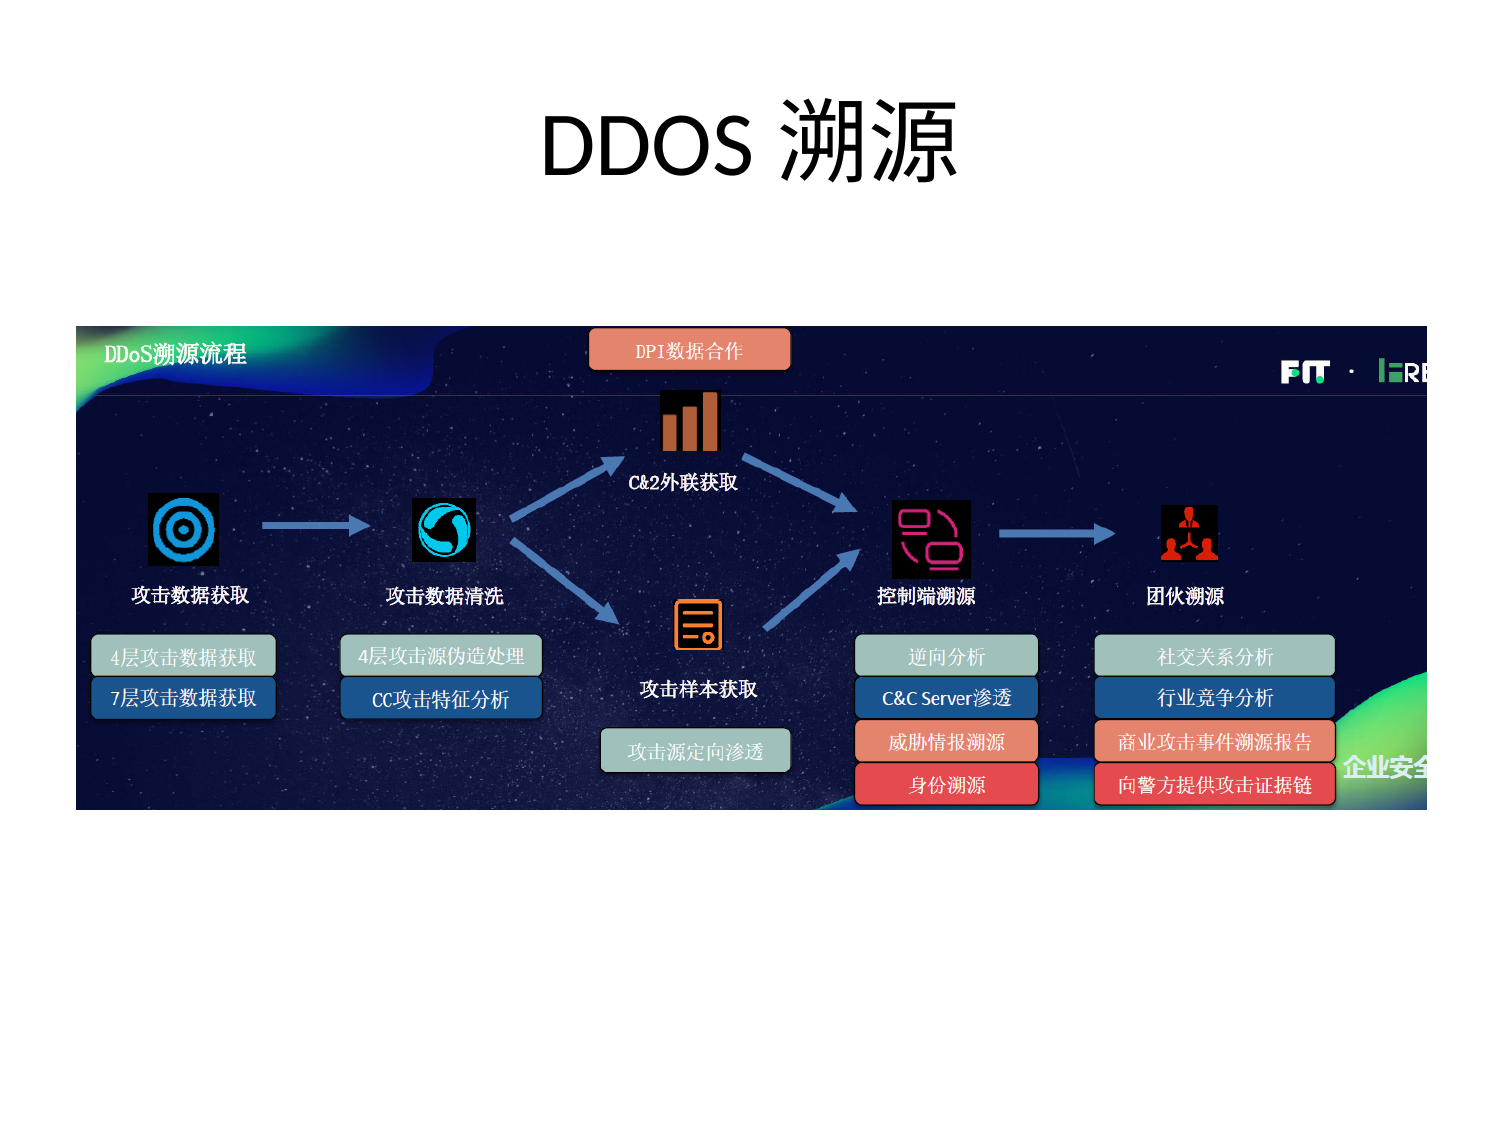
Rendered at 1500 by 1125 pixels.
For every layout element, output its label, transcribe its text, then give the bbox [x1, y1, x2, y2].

title DDOS溯源 [75, 45, 1425, 233]
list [76, 325, 1427, 810]
